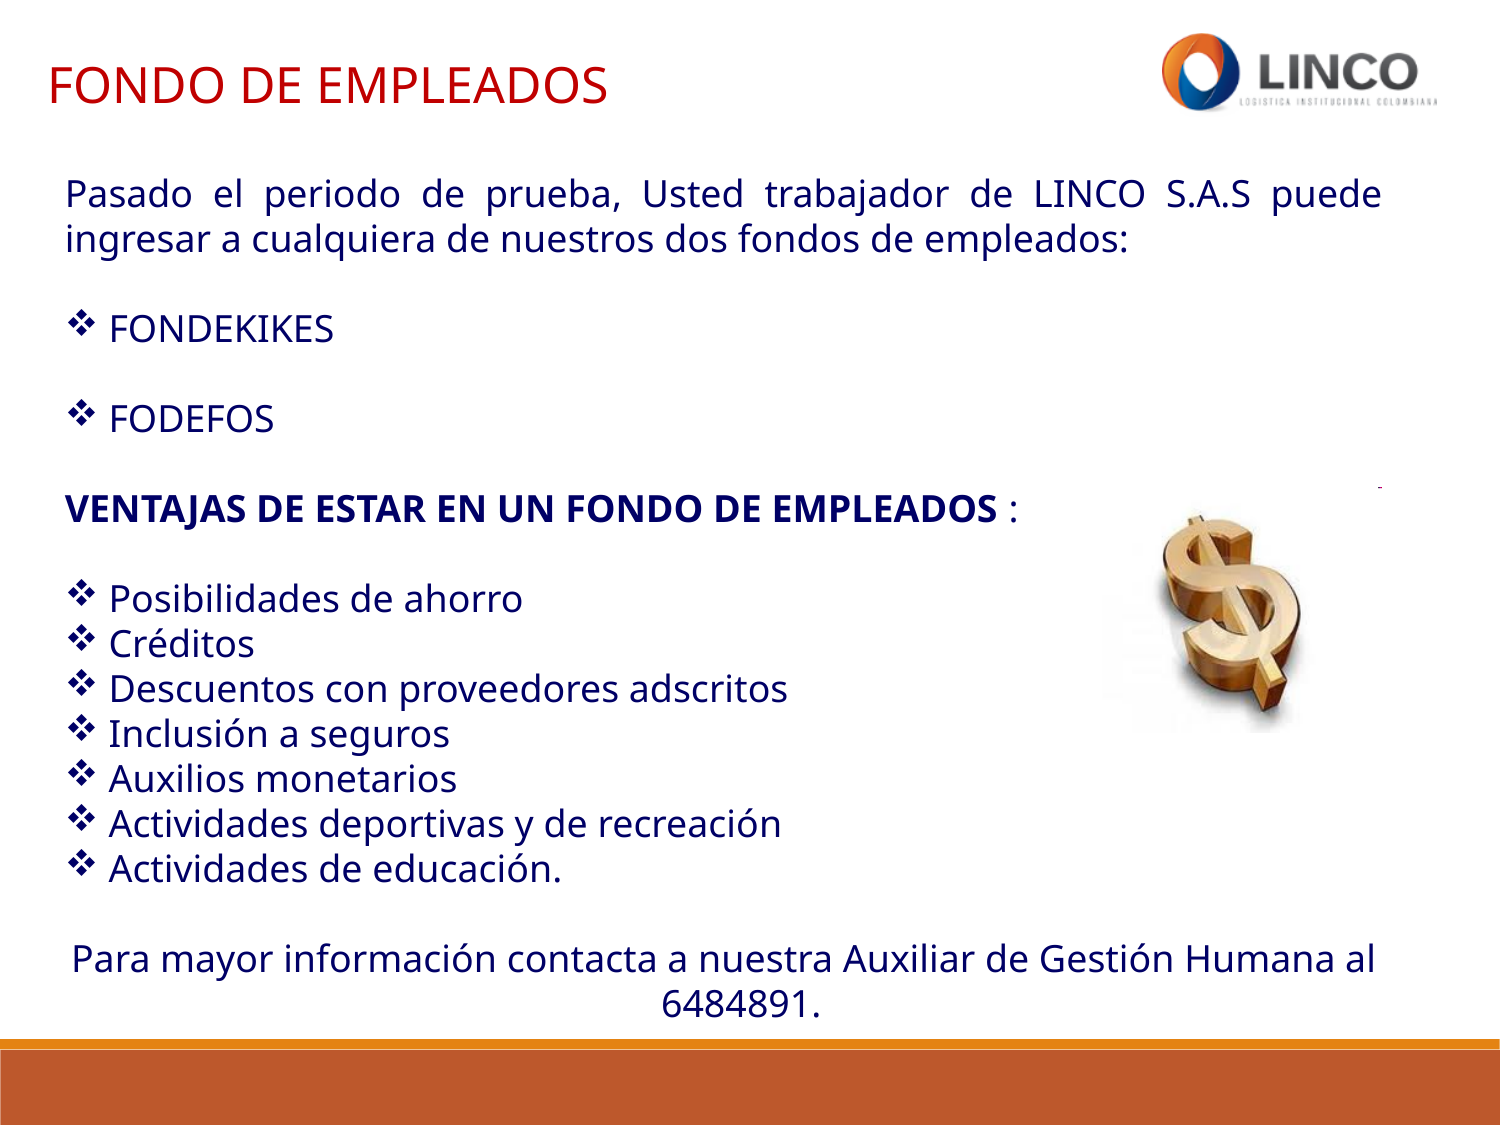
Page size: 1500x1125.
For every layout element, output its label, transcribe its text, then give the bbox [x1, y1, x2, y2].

text_box FONDO DE EMPLEADOS [32, 46, 758, 122]
picture [1086, 486, 1382, 733]
picture [1162, 32, 1437, 118]
text_box Pasado el periodo de prueba, Usted trabajador de LINCO S.A.S puede ingresar a cualquiera de nuestros dos fondos de empleados: FONDEKIKES FODEFOS VENTAJAS DE ESTAR EN UN FONDO DE EMPLEADOS : Posibilidades de ahorro Créditos Descuentos con proveedores adscritos Inclusión a seguros Auxilios monetarios Actividades deportivas y de recreación Actividades de educación. Para mayor información contacta a nuestra Auxiliar de Gestión Humana al 6484891. [50, 162, 1399, 1078]
